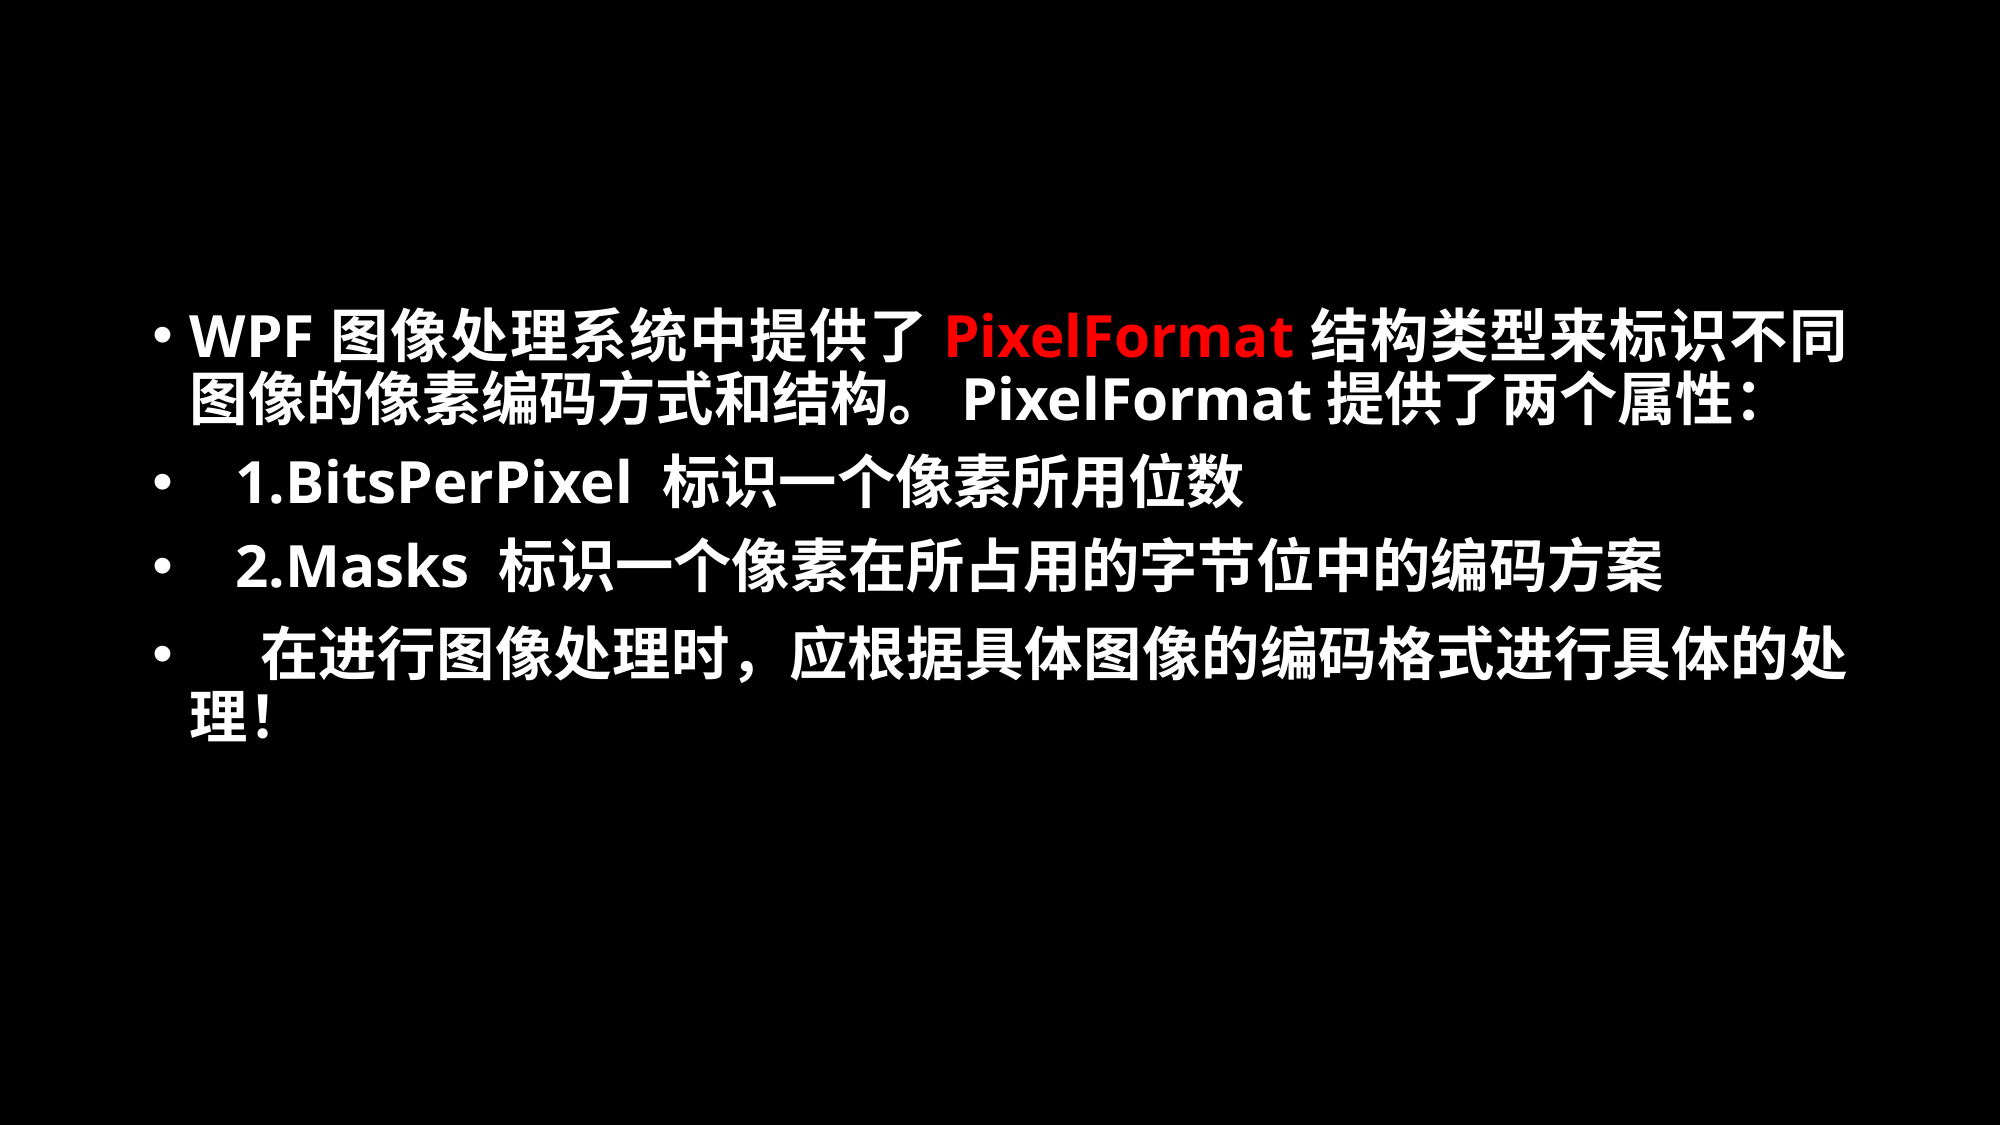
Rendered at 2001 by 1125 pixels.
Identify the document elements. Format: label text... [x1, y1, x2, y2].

list WPF图像处理系统中提供了PixelFormat结构类型来标识不同图像的像素编码方式和结构。PixelFormat提供了两个属性： 1.BitsPerPixel 标识一个像素所用位数 2.Masks 标识一个像素在所占用的字节位中的编码方案 在进行图像处理时，应根据具体图像的编码格式进行具体的处理！ [137, 299, 1863, 953]
